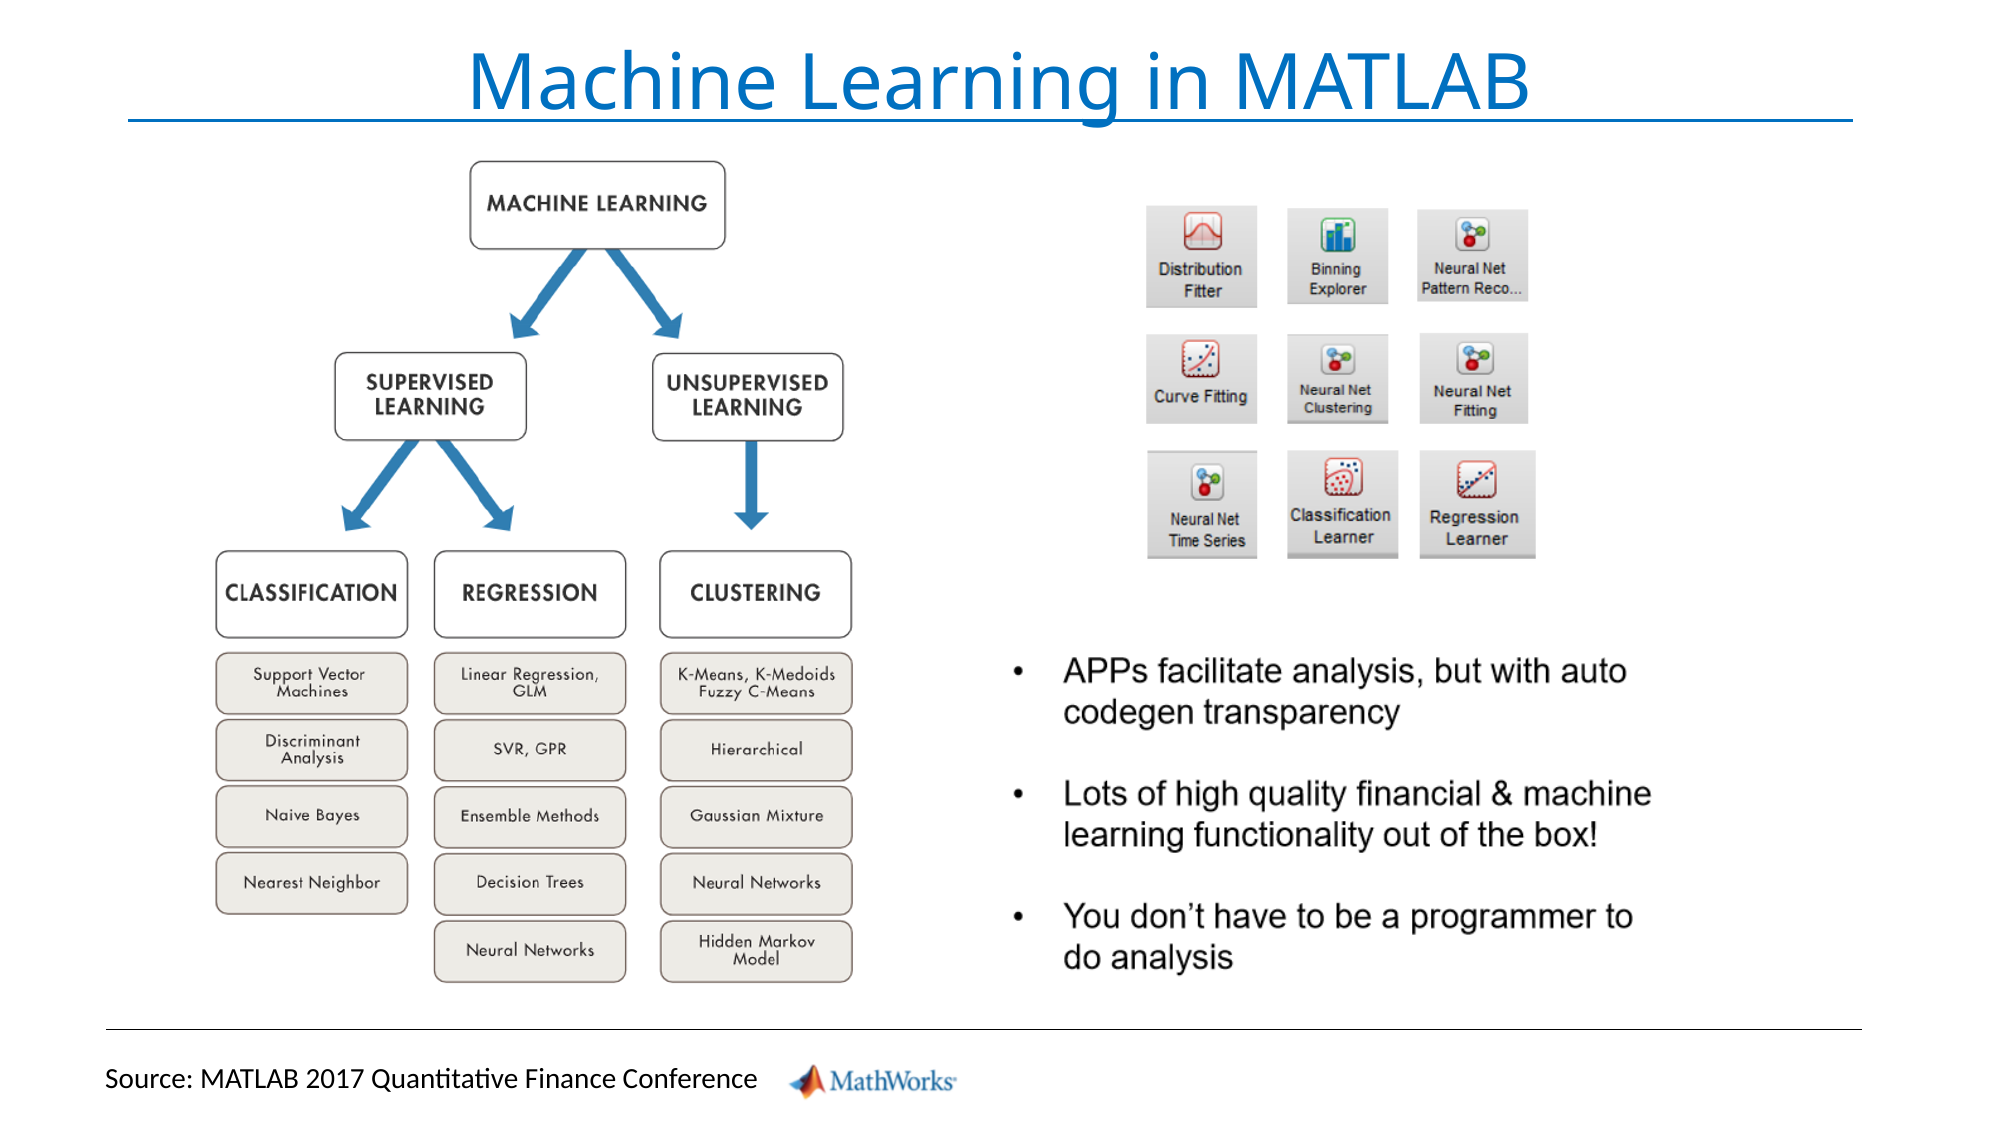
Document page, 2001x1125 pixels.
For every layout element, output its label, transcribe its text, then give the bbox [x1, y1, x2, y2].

picture [990, 178, 1696, 1008]
title Machine Learning in MATLAB [137, 34, 1863, 135]
picture [183, 145, 892, 995]
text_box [90, 1051, 1344, 1105]
